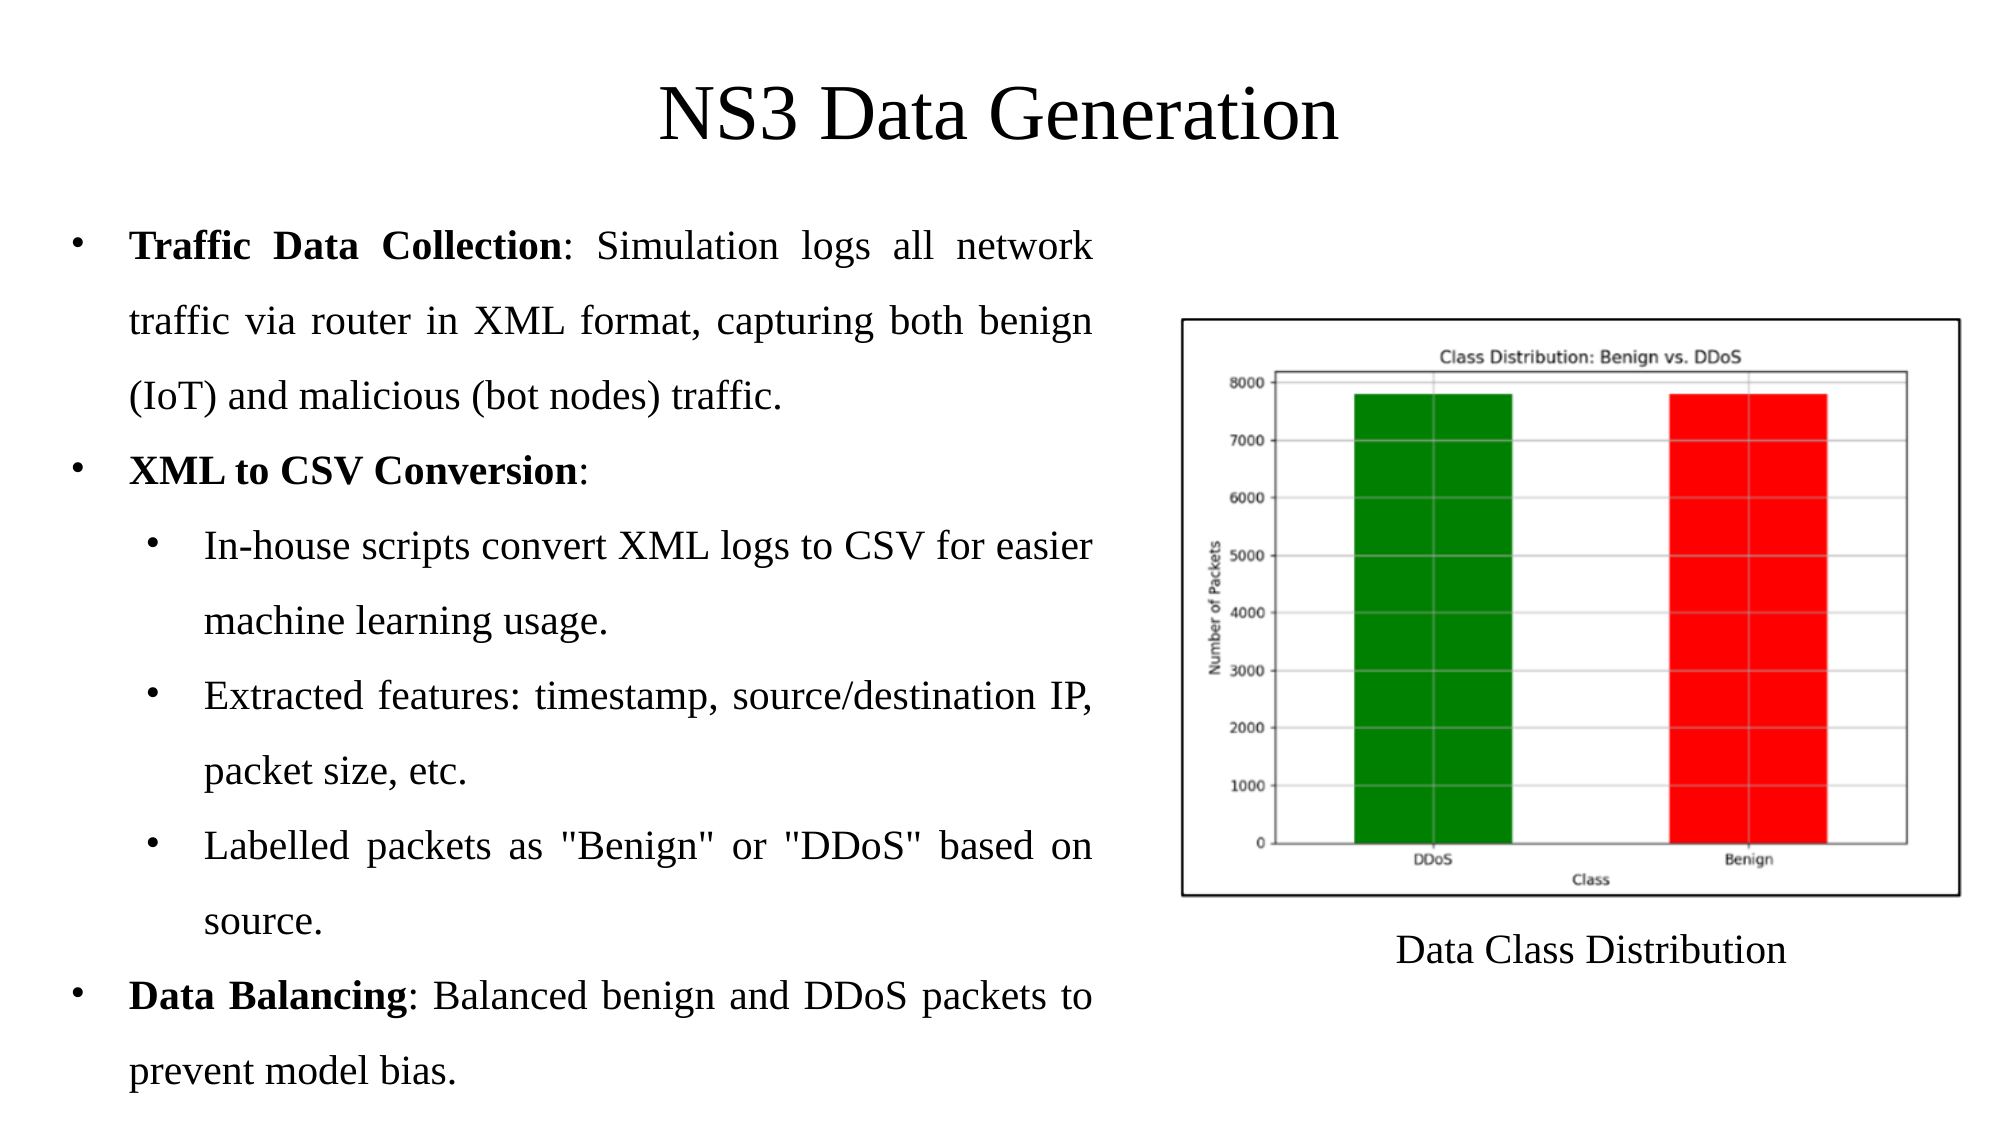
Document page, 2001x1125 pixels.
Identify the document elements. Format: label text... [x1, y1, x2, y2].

list Traffic Data Collection: Simulation logs all network traffic via router in XML format, capturing both benign (IoT) and malicious (bot nodes) traffic. XML to CSV Conversion: In-house scripts convert XML logs to CSV for easier machine learning usage. Extracted features: timestamp, source/destination IP, packet size, etc. Labelled packets as "Benign" or "DDoS" based on source. Data Balancing: Balanced benign and DDoS packets to prevent model bias. [38, 185, 1109, 1101]
picture [1180, 316, 1963, 898]
text_box Data Class Distribution [1345, 907, 1838, 988]
title NS3 Data Generation [365, 55, 1635, 172]
